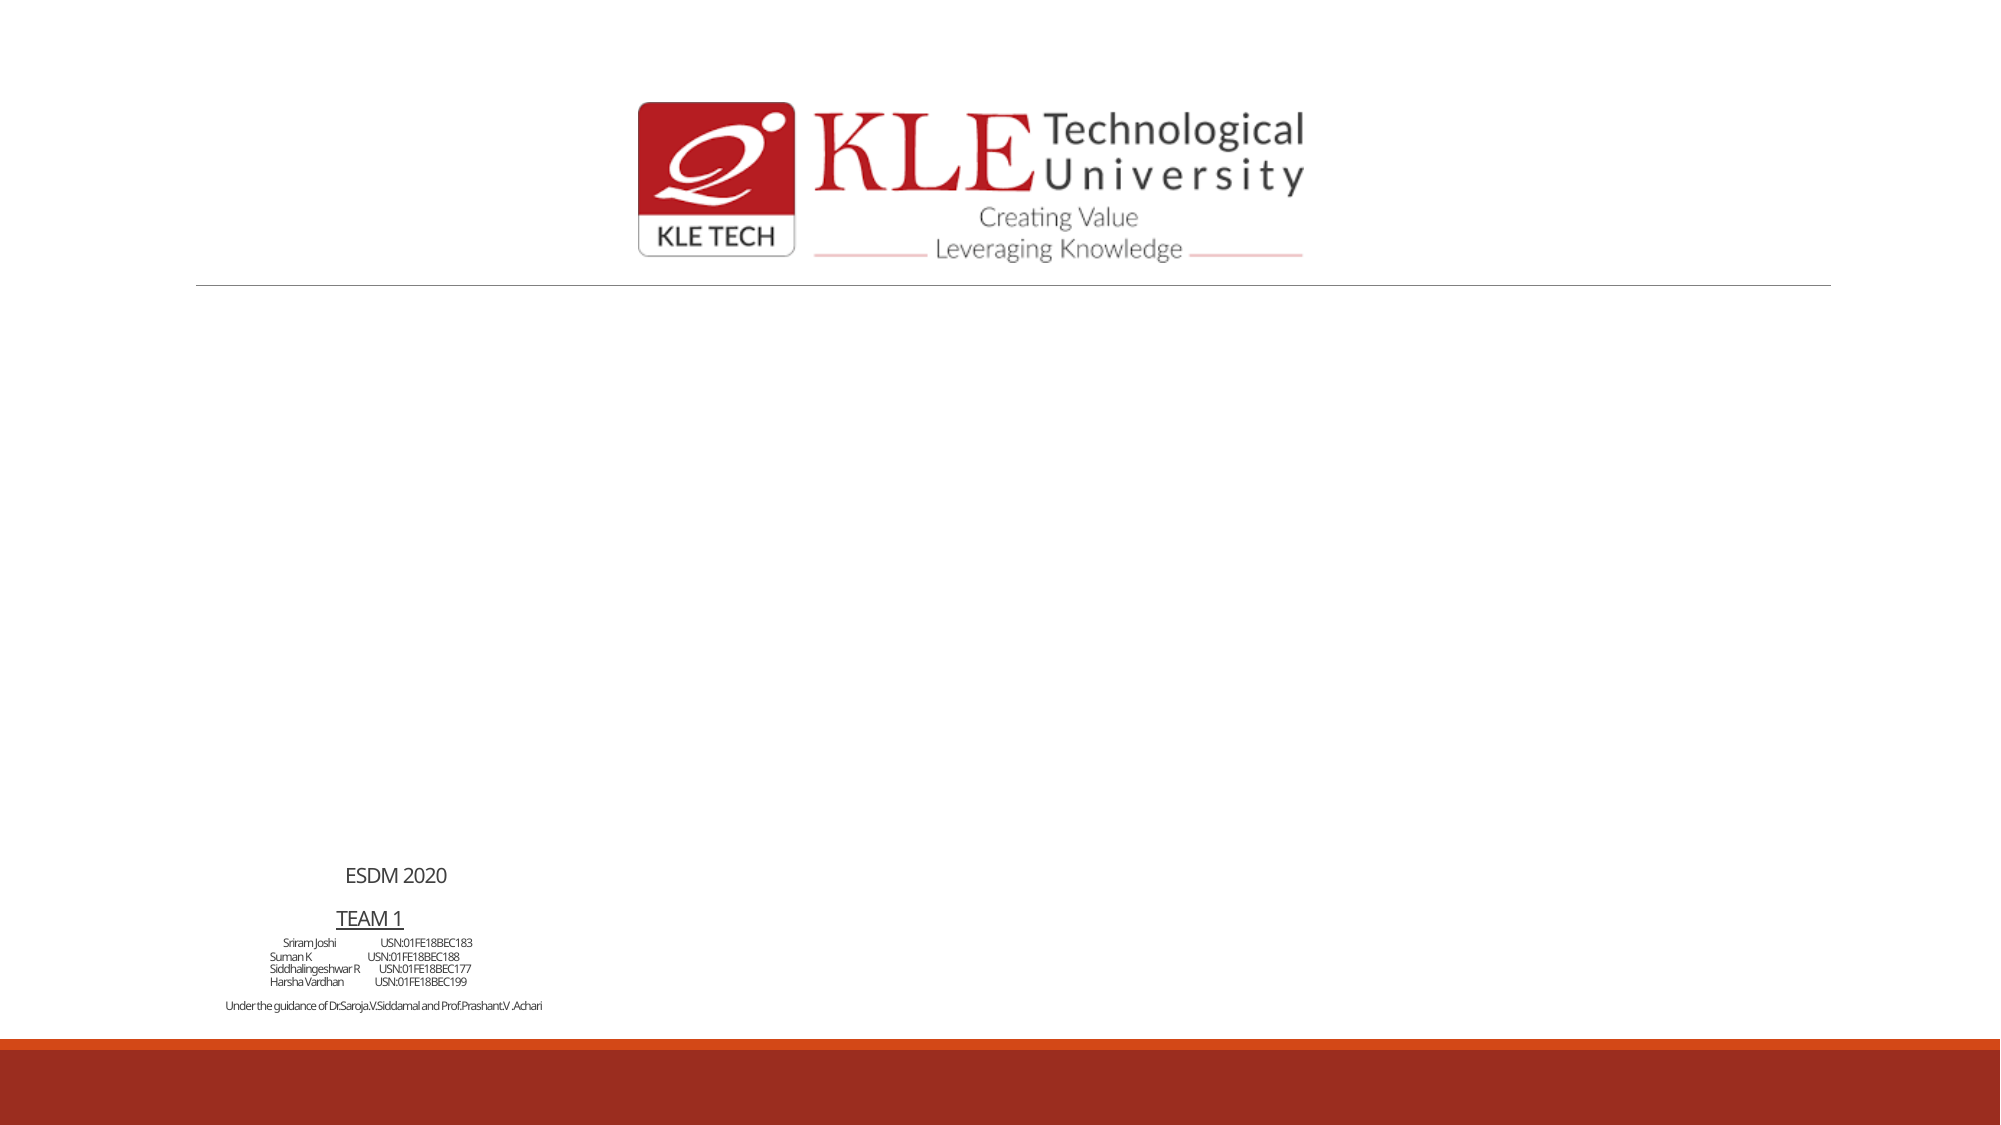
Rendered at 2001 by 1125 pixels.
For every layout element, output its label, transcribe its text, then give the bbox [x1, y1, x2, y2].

title ESDM 2020 TEAM 1 Sriram Joshi USN:01FE18BEC183 Suman K USN:01FE18BEC188 Siddhalingeshwar R USN:01FE18BEC177 Harsha Vardhan USN:01FE18BEC199 Under the guidance of Dr.Saroja.V.Siddamal and Prof.Prashant.V .Achari [204, 815, 1941, 1042]
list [637, 102, 1305, 264]
